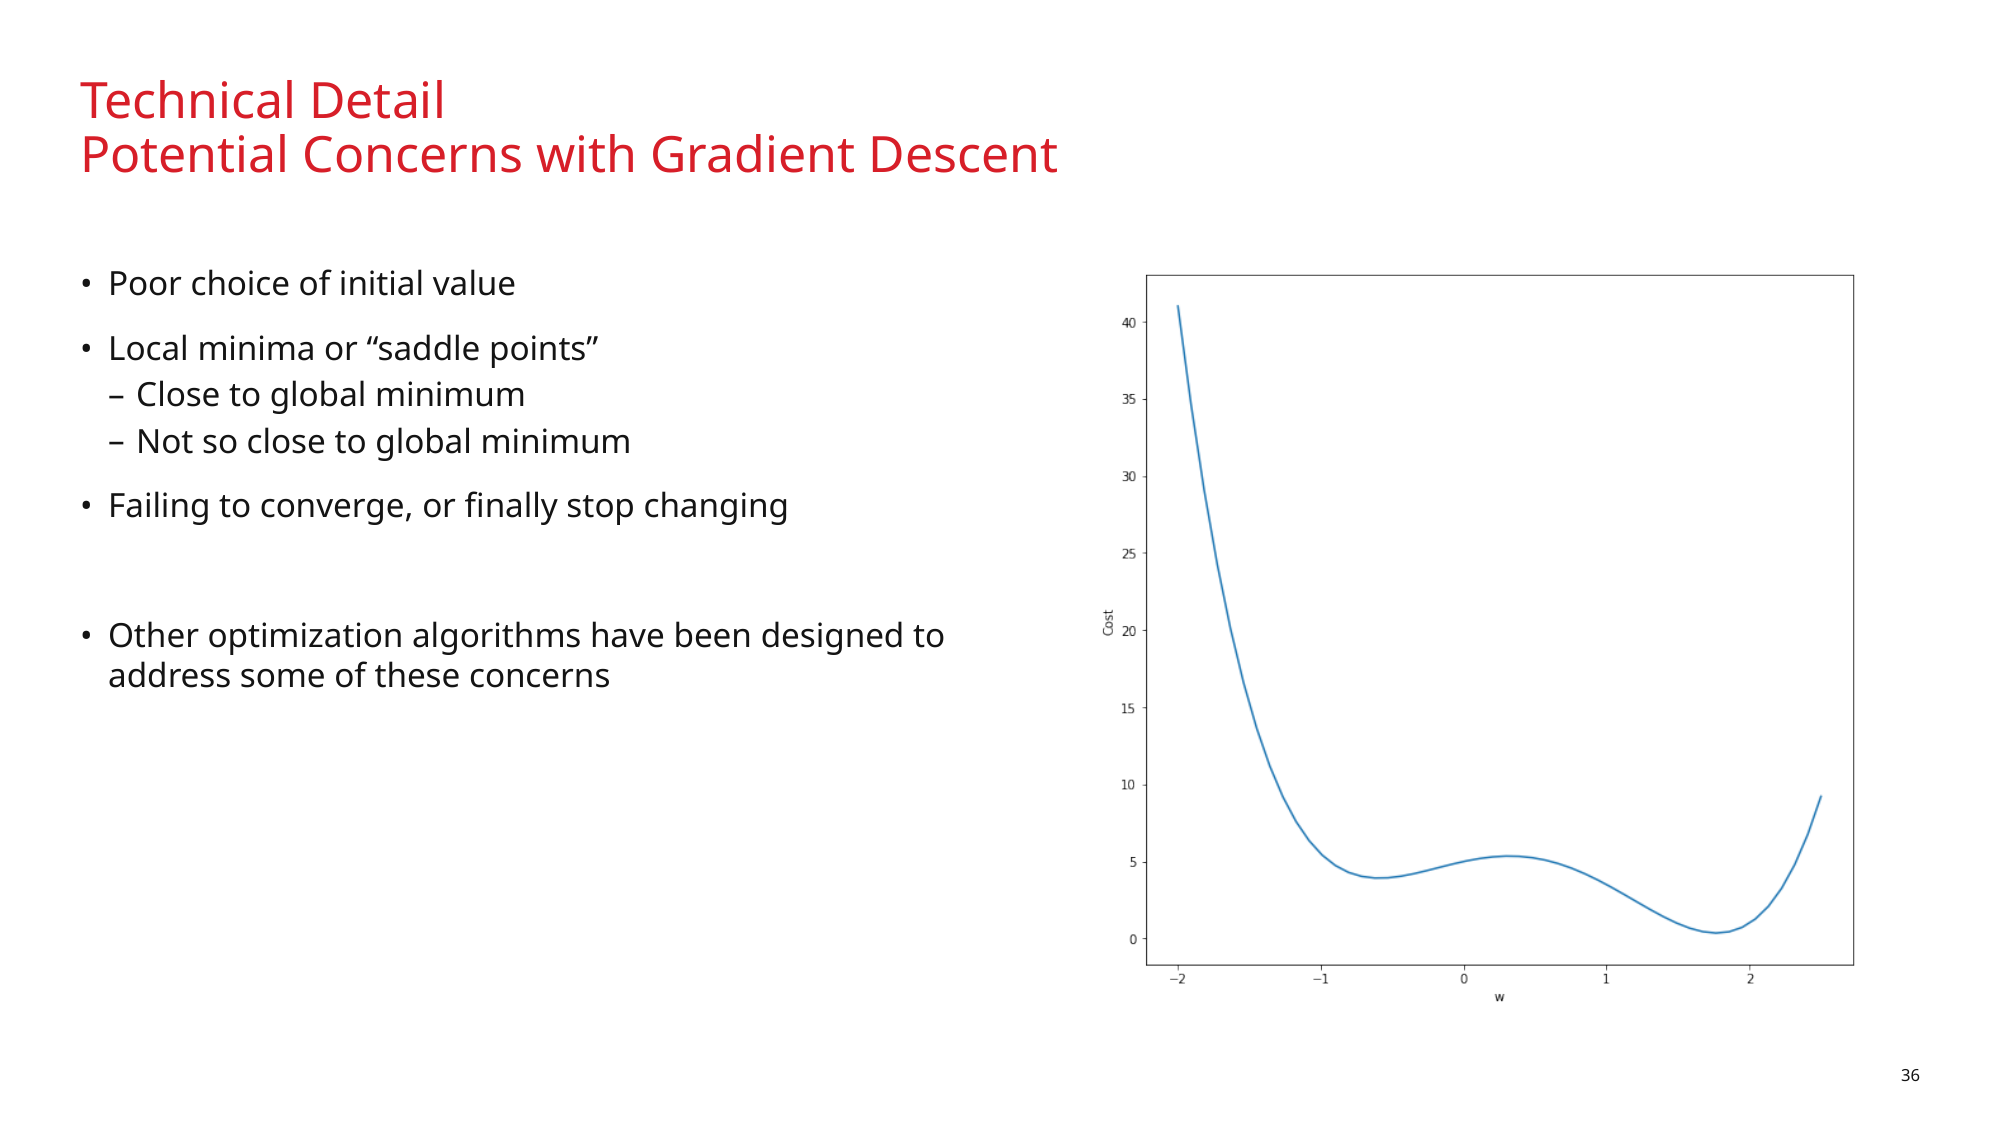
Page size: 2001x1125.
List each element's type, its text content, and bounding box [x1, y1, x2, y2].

title Technical Detail Potential Concerns with Gradient Descent [80, 75, 1920, 240]
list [1093, 261, 1867, 1013]
list Poor choice of initial value Local minima or “saddle points” Close to global minimum Not so close to global minimum Failing to converge, or finally stop changing Other optimization algorithms have been designed to address some of these concerns [80, 262, 960, 1013]
slide_number 36 [1839, 1050, 1920, 1088]
